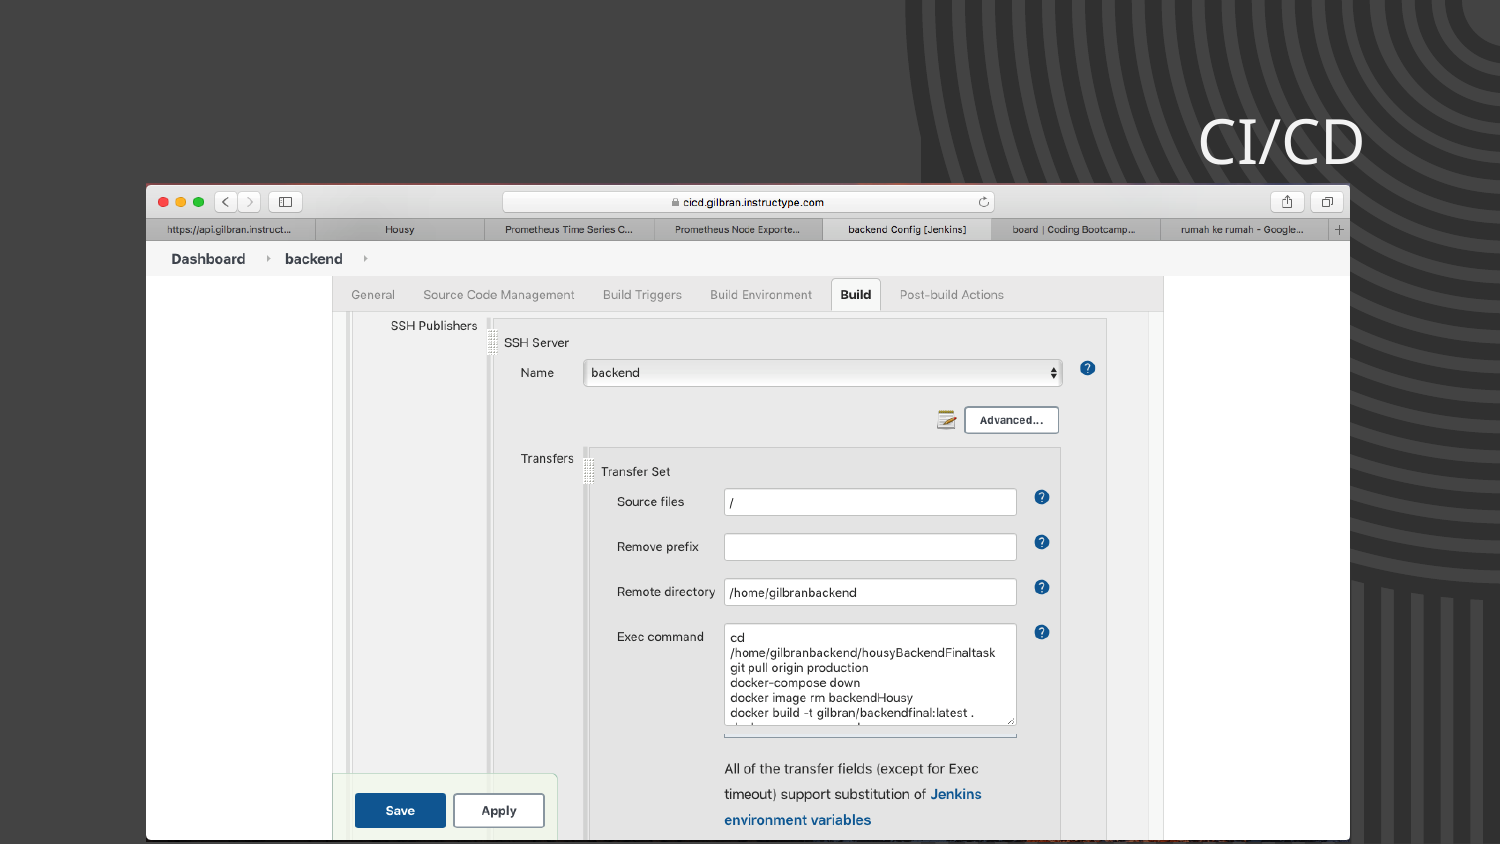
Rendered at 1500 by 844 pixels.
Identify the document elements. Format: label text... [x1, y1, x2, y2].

picture [146, 183, 1350, 842]
title CI/CD [365, 87, 1382, 240]
